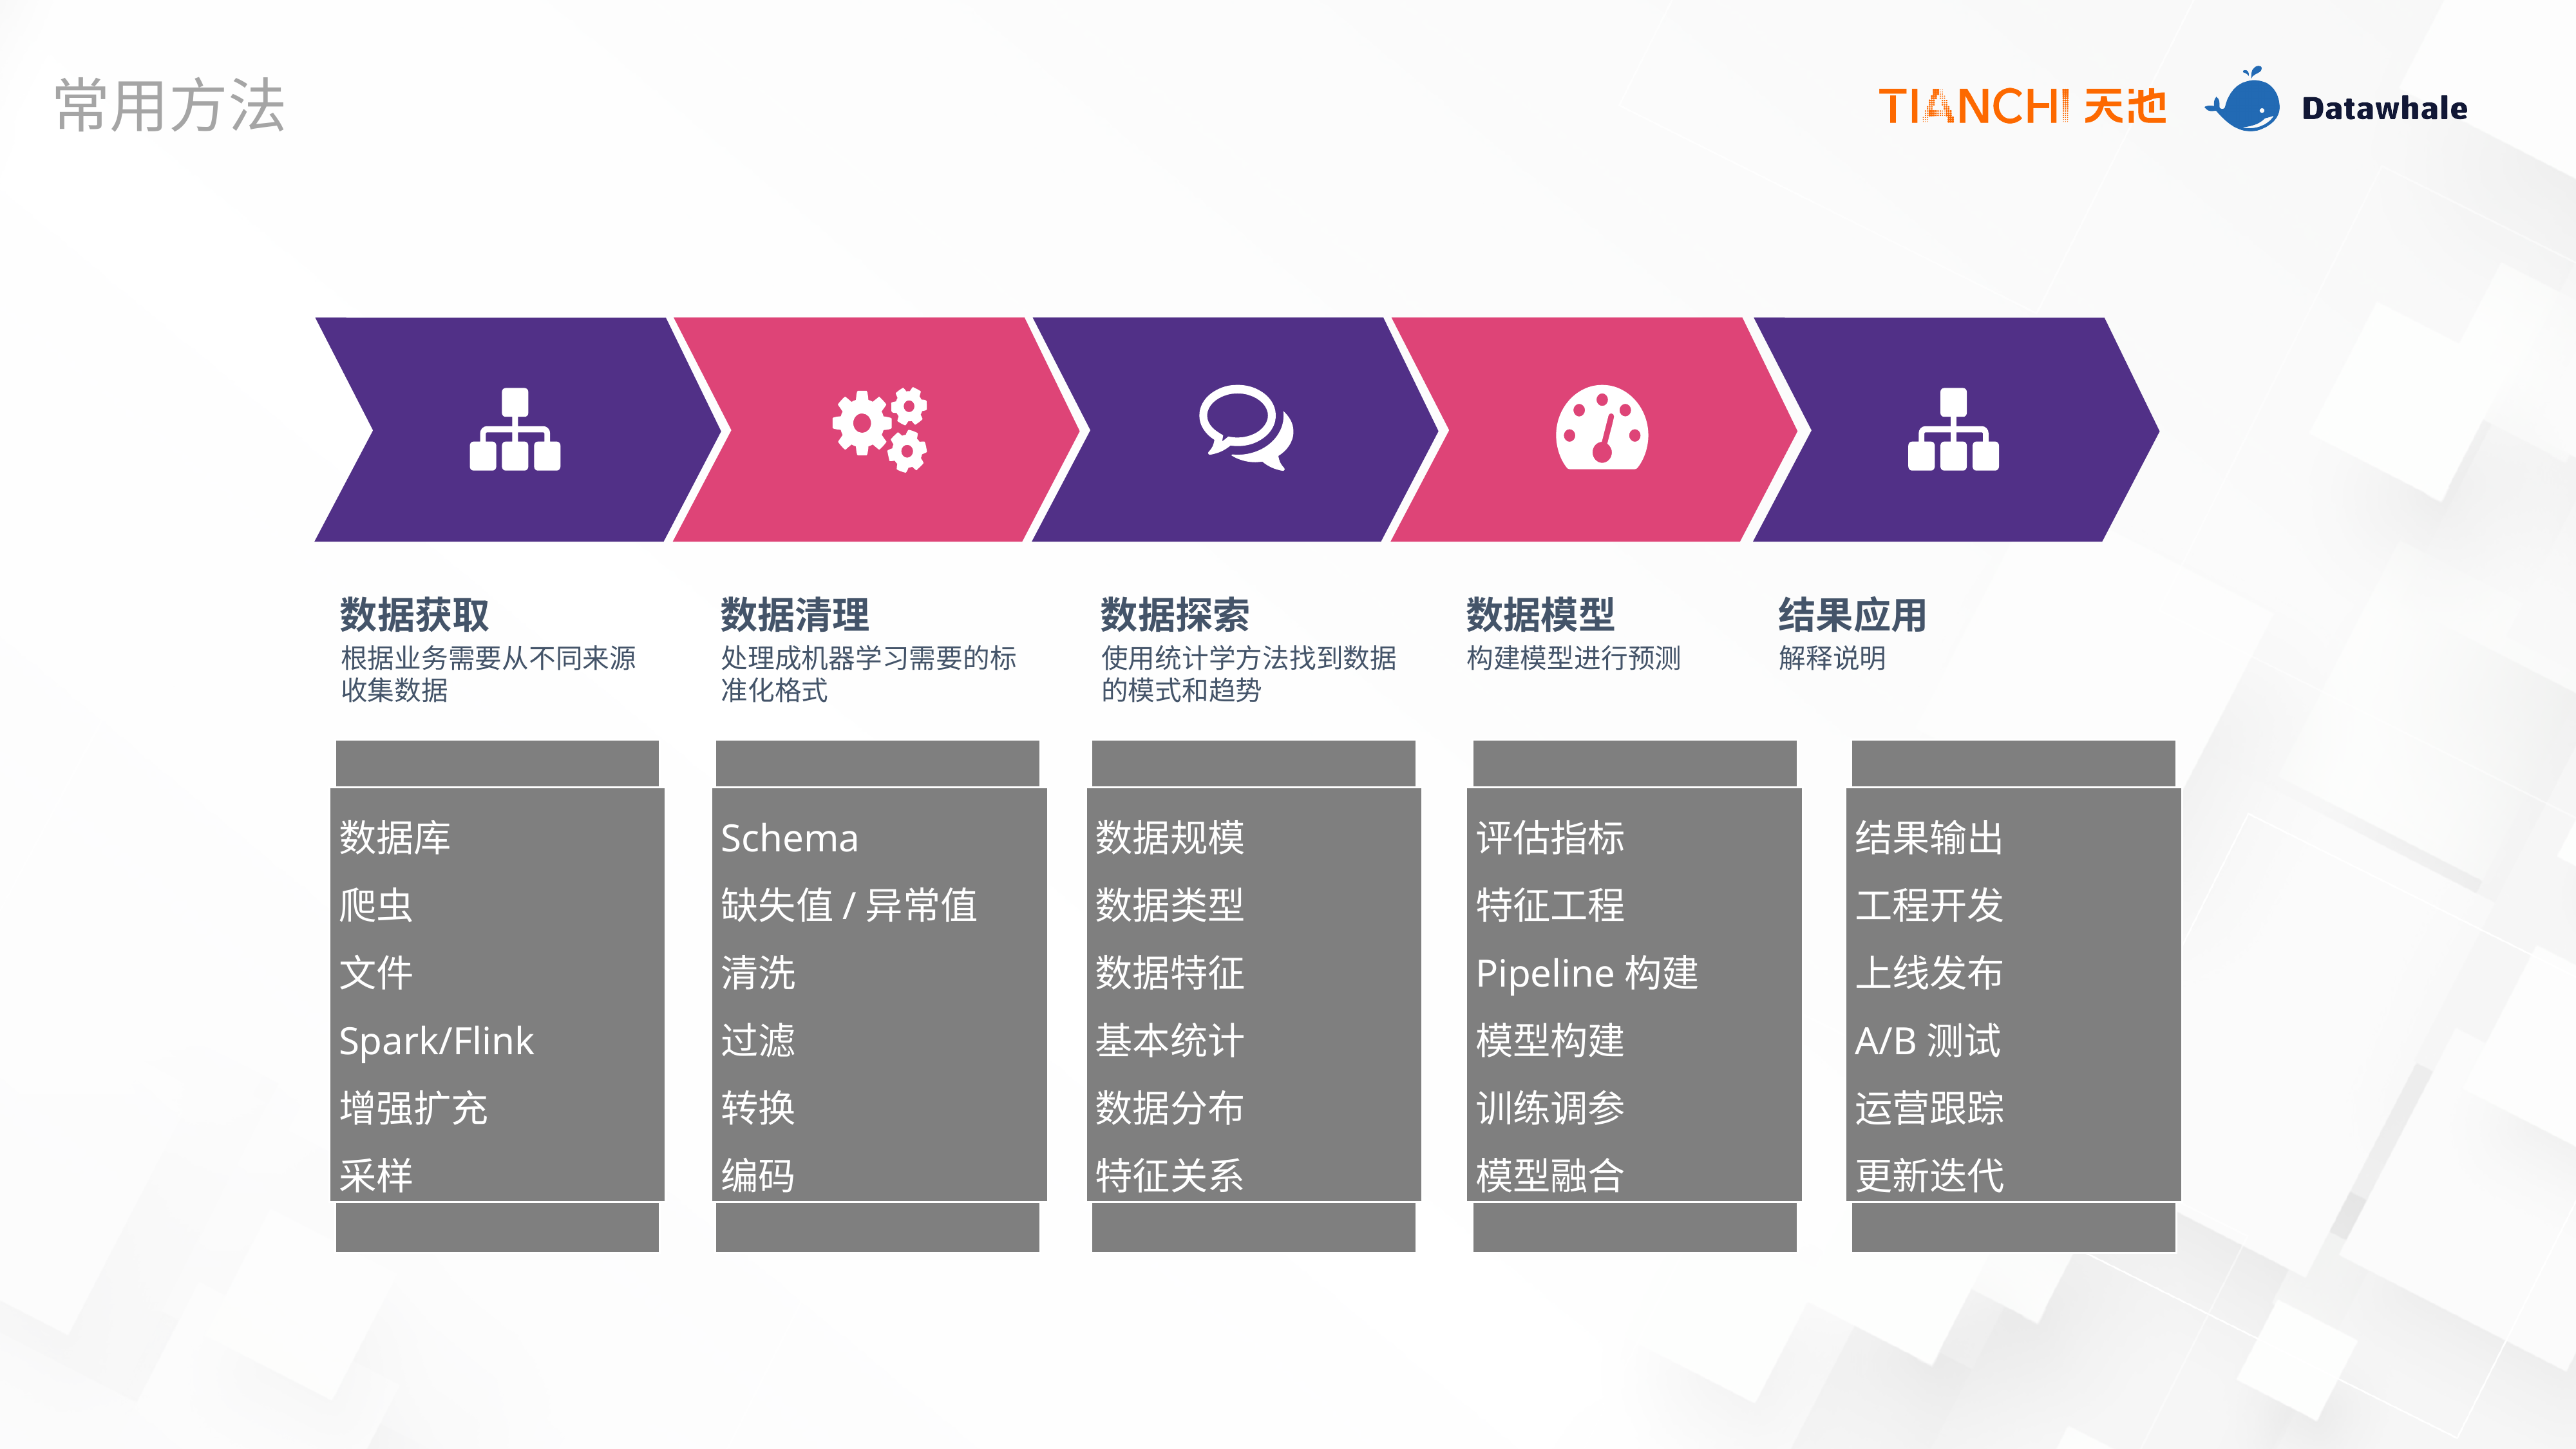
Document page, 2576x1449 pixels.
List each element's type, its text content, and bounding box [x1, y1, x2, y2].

text_box [832, 390, 892, 456]
text_box [314, 317, 721, 542]
text_box [1908, 388, 2000, 471]
text_box 使用统计学方法找到数据的模式和趋势 [1101, 641, 1415, 706]
text_box [714, 739, 1041, 786]
text_box 数据模型 [1466, 591, 1778, 636]
picture [2204, 66, 2467, 131]
text_box [672, 317, 1080, 542]
text_box [1390, 317, 1798, 542]
text_box [1472, 739, 1799, 786]
text_box [1090, 739, 1418, 786]
text_box [1556, 384, 1649, 469]
text_box [334, 739, 661, 786]
picture [1879, 88, 2166, 124]
text_box [1850, 739, 2177, 786]
list 常用方法 [41, 66, 1103, 149]
text_box 数据规模 数据类型 数据特征 基本统计 数据分布 特征关系 [1084, 786, 1423, 1203]
text_box Schema 缺失值/异常值 清洗 过滤 转换 编码 [710, 786, 1049, 1203]
text_box 结果应用 [1778, 591, 2093, 636]
text_box 数据库 爬虫 文件 Spark/Flink 增强扩充 采样 [328, 786, 667, 1203]
text_box [1090, 1203, 1418, 1254]
text_box [887, 430, 927, 473]
text_box 构建模型进行预测 [1466, 641, 1779, 674]
text_box 数据清理 [720, 591, 1035, 636]
text_box [1032, 317, 1439, 542]
text_box [469, 388, 561, 471]
text_box [1472, 1203, 1799, 1254]
text_box [1752, 317, 2160, 542]
text_box [1231, 411, 1294, 471]
text_box 解释说明 [1779, 641, 2093, 674]
text_box 处理成机器学习需要的标准化格式 [721, 641, 1035, 706]
text_box 数据探索 [1100, 591, 1415, 636]
text_box 评估指标 特征工程 Pipeline构建 模型构建 训练调参 模型融合 [1465, 786, 1804, 1203]
text_box 结果输出 工程开发 上线发布 A/B测试 运营跟踪 更新迭代 [1844, 786, 2183, 1203]
text_box [1199, 384, 1276, 455]
text_box [714, 1203, 1041, 1254]
text_box [1850, 1203, 2177, 1254]
text_box [891, 387, 927, 426]
text_box 根据业务需要从不同来源收集数据 [341, 641, 655, 706]
text_box [334, 1203, 661, 1254]
text_box 数据获取 [339, 591, 655, 636]
